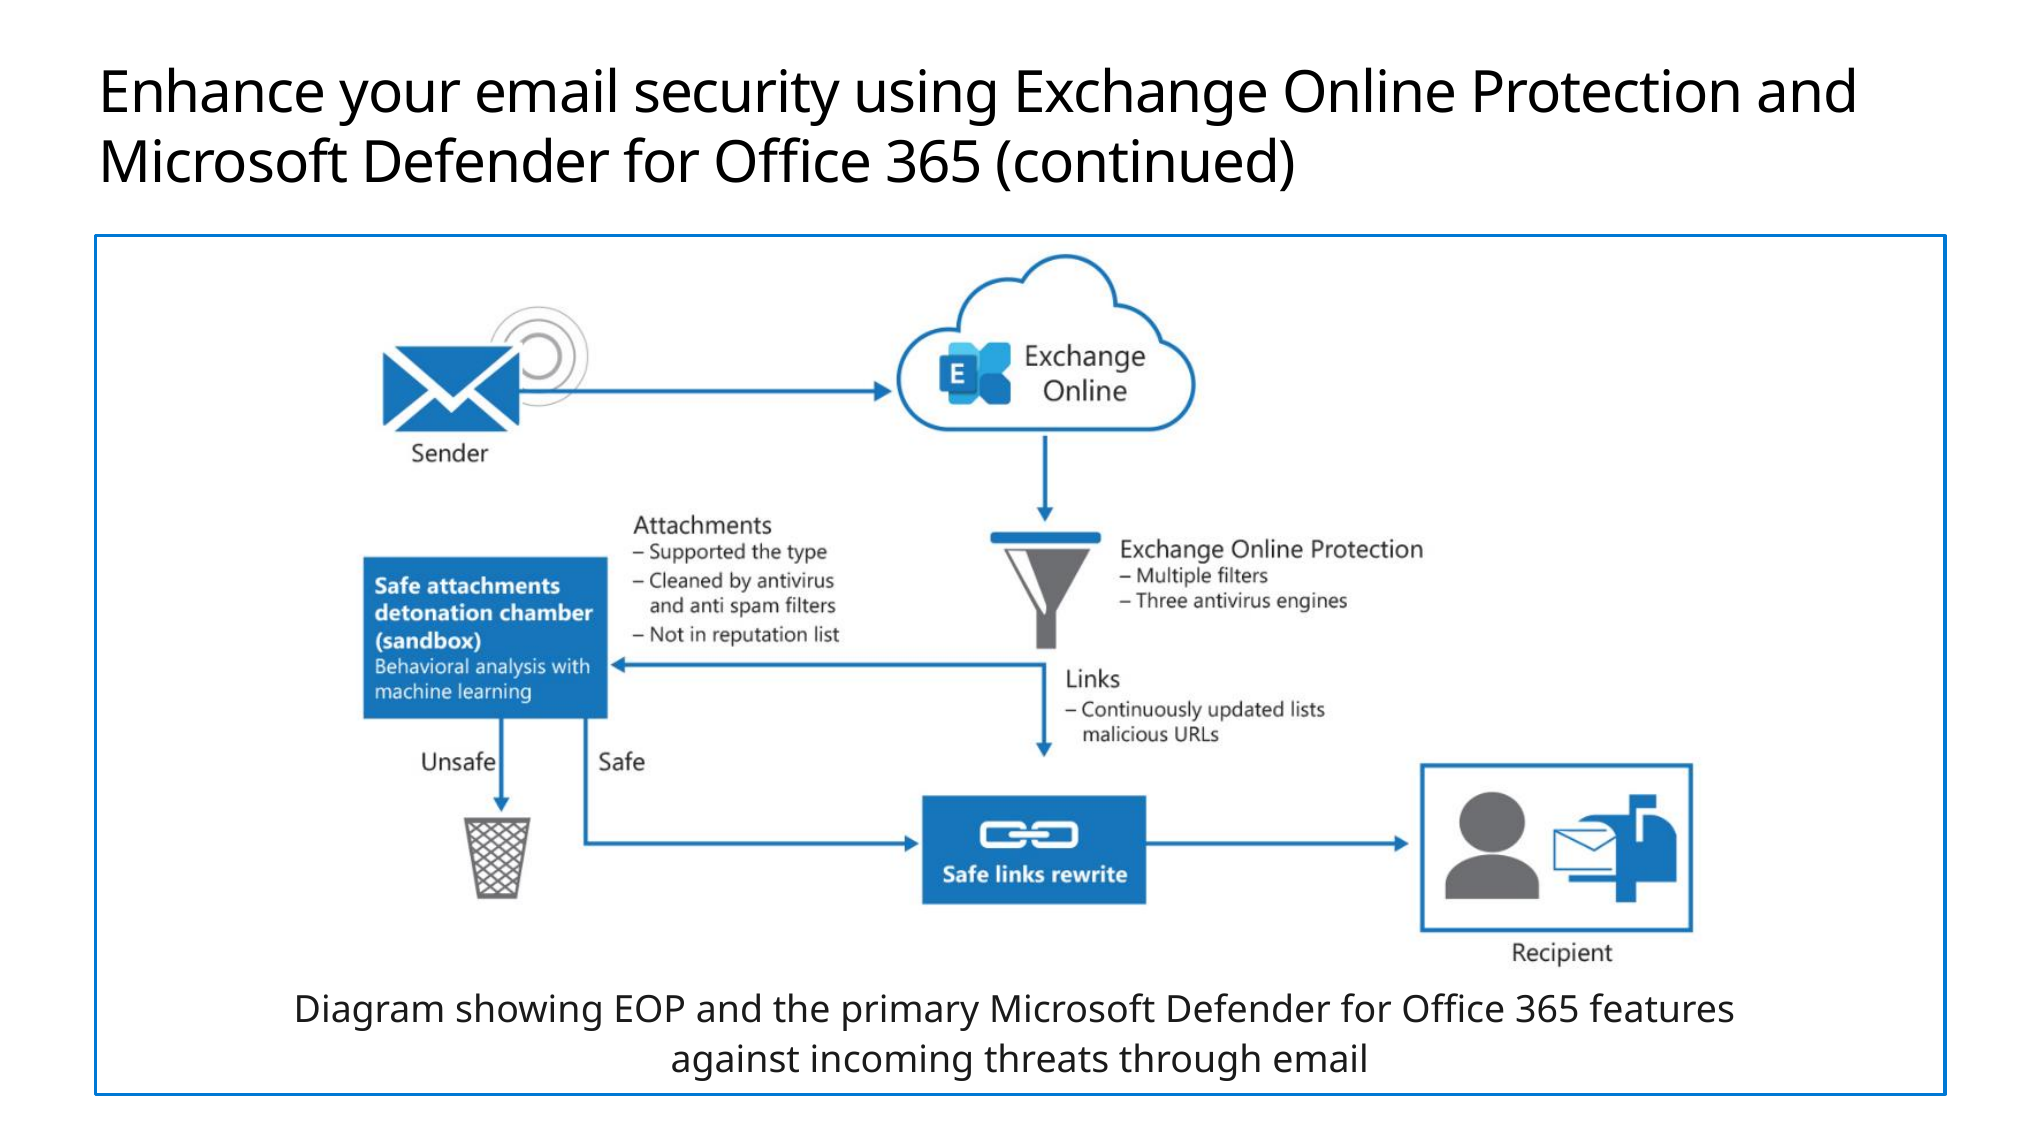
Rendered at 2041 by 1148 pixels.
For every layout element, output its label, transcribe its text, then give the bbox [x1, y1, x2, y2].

text_box Diagram showing EOP and the primary Microsoft Defender for Office 365 features against incoming threats through email [95, 235, 1946, 1095]
text_box Enhance your email security using Exchange Online Protection and Microsoft Defender for Office 365 (continued) [98, 53, 1943, 194]
picture [319, 223, 1752, 1006]
